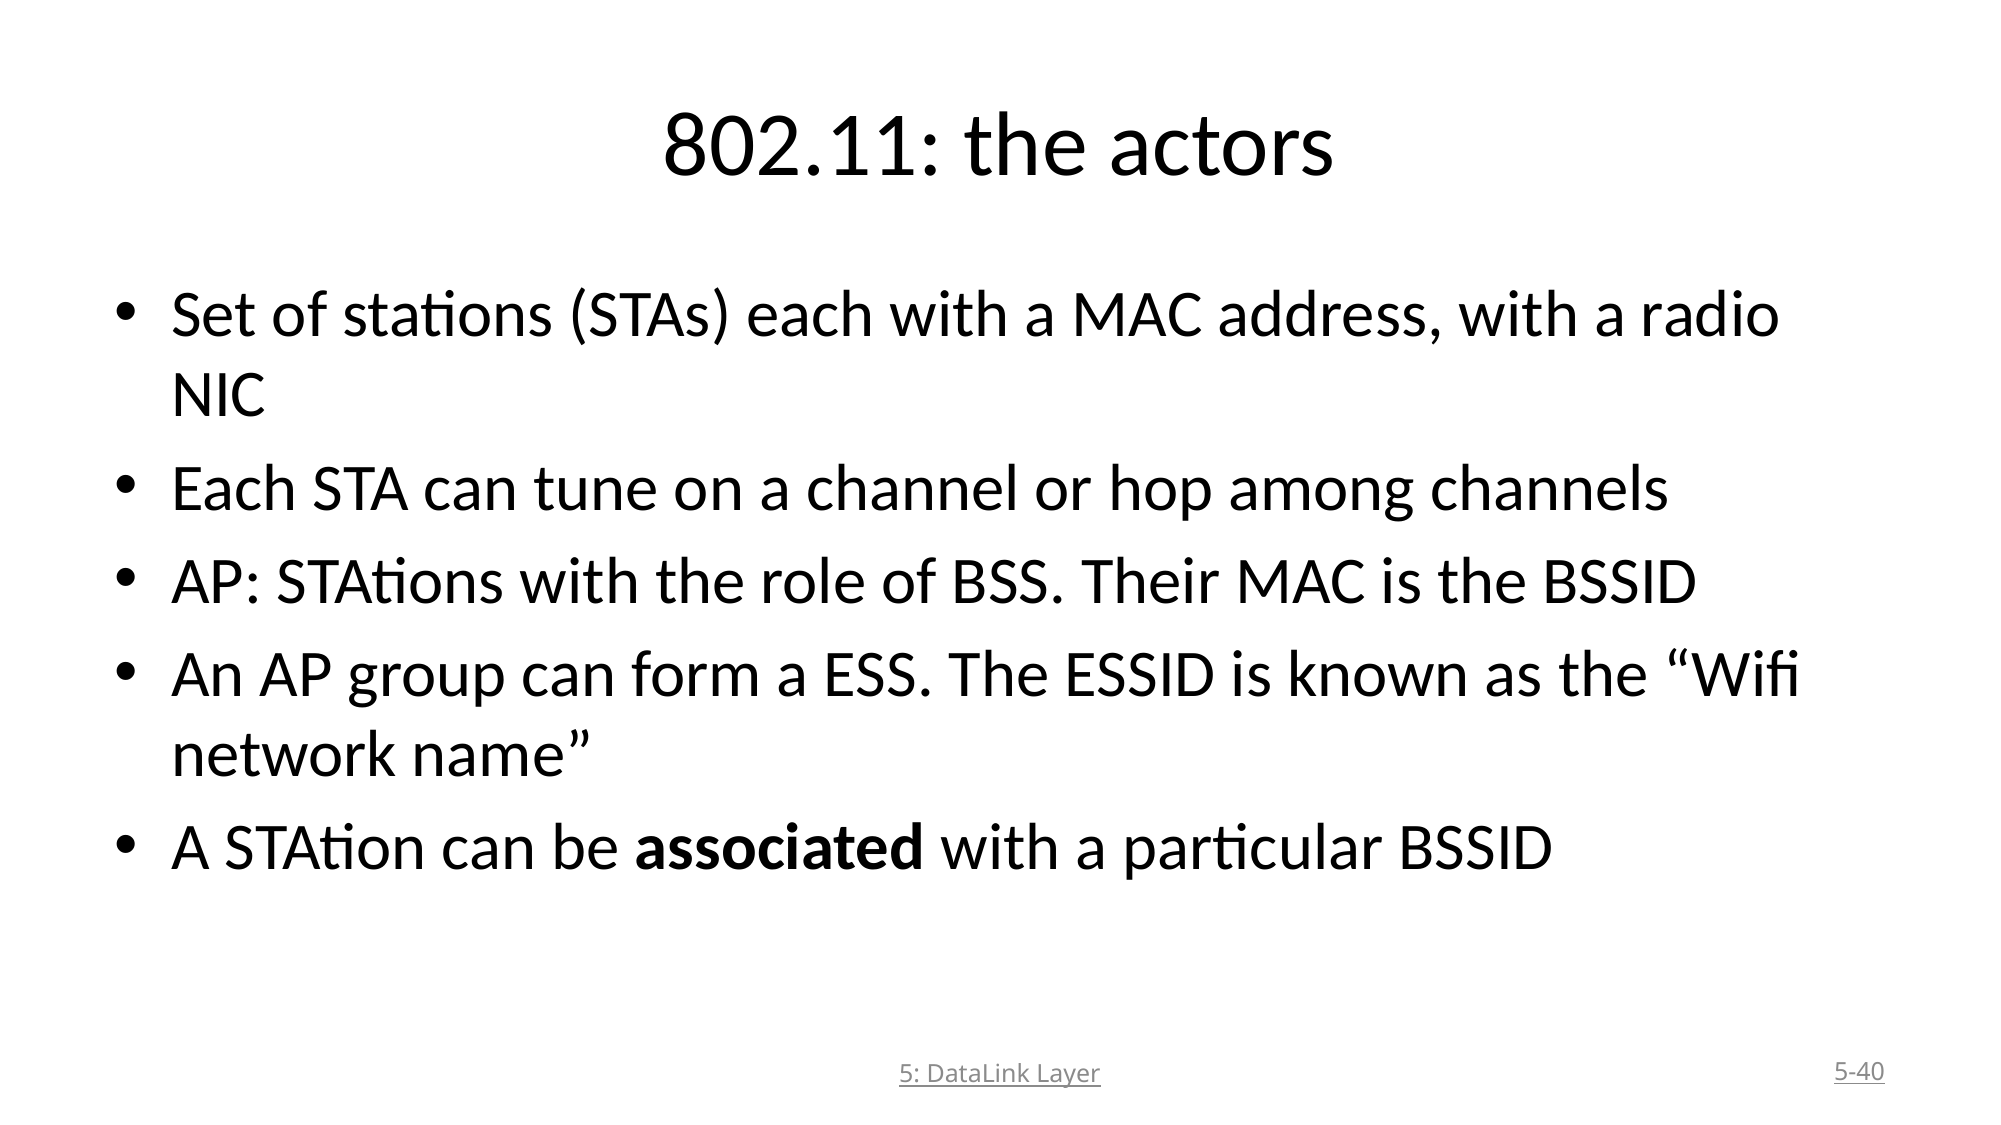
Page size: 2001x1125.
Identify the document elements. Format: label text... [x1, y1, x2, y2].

list Set of stations (STAs) each with a MAC address, with a radio NIC Each STA can tune on a channel or hop among channels AP: STAtions with the role of BSS. Their MAC is the BSSID An AP group can form a ESS. The ESSID is known as the “Wifi network name” A STAtion can be associated with a particular BSSID [99, 262, 1900, 1005]
slide_number 5-40 [1433, 1042, 1900, 1103]
title 802.11: the actors [99, 45, 1900, 233]
footer 5: DataLink Layer [683, 1042, 1317, 1103]
